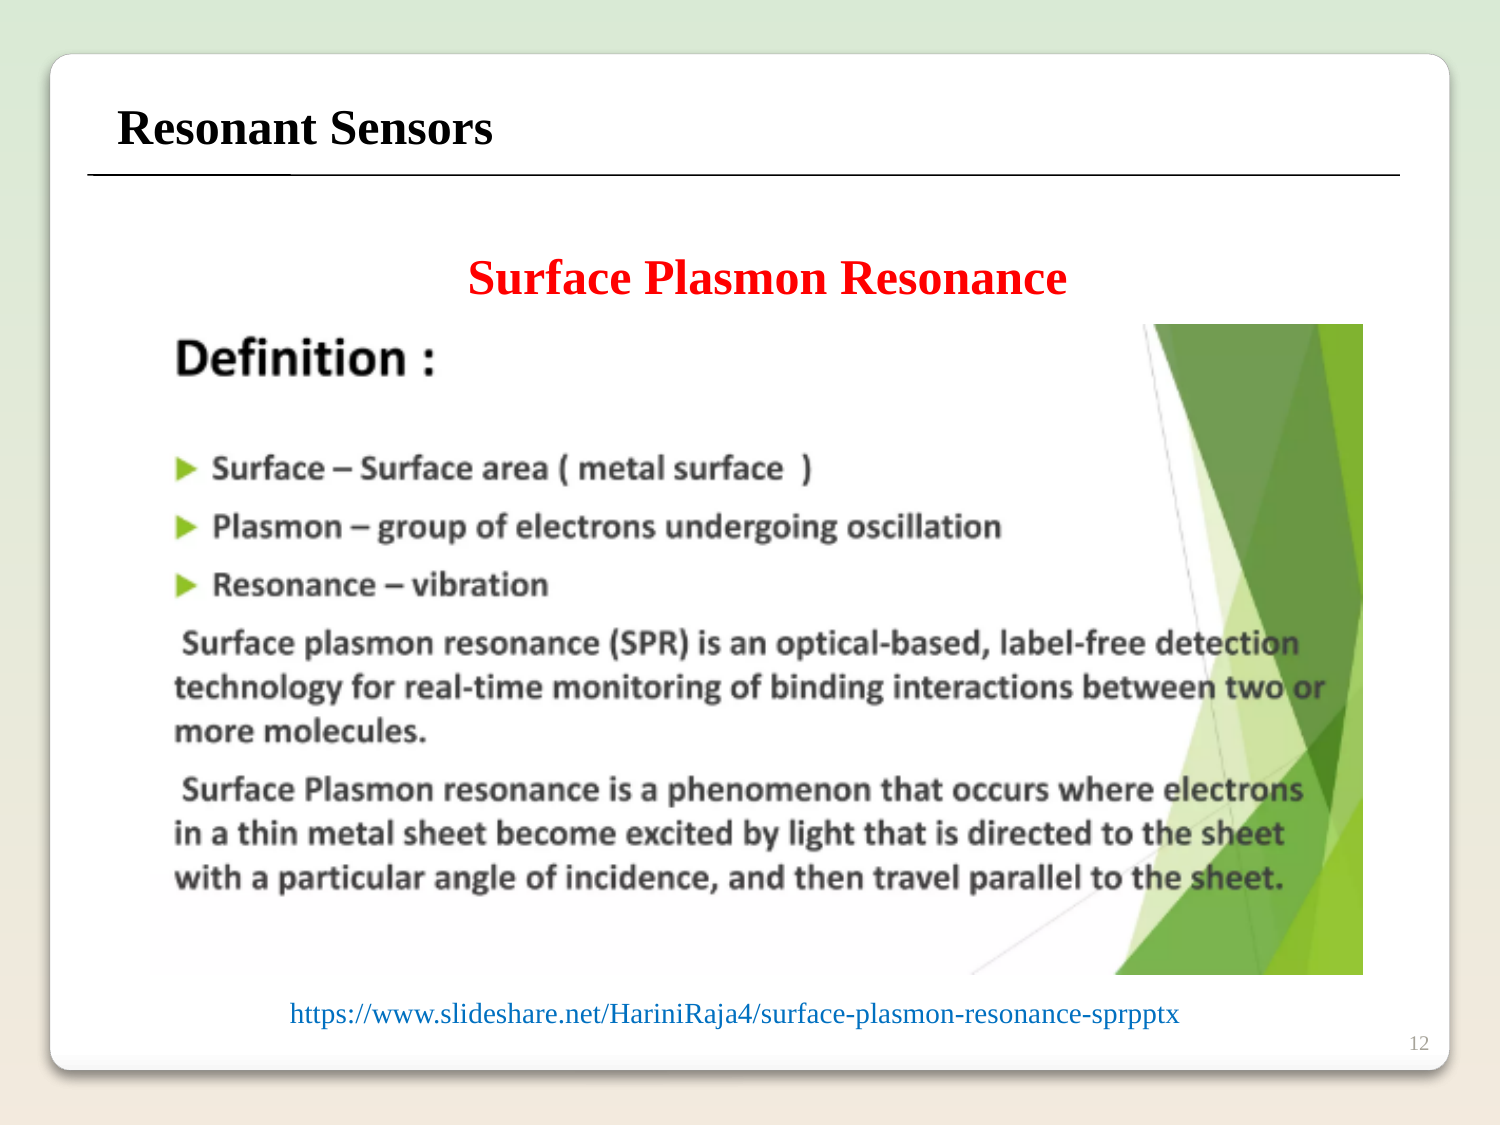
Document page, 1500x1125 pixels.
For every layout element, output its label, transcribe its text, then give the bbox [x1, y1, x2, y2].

text_box Resonant Sensors [102, 87, 509, 163]
slide_number 12 [1369, 1002, 1445, 1063]
text_box Surface Plasmon Resonance [453, 237, 1083, 313]
picture [149, 324, 1363, 975]
text_box https://www.slideshare.net/HariniRaja4/surface-plasmon-resonance-sprpptx [274, 989, 1338, 1038]
